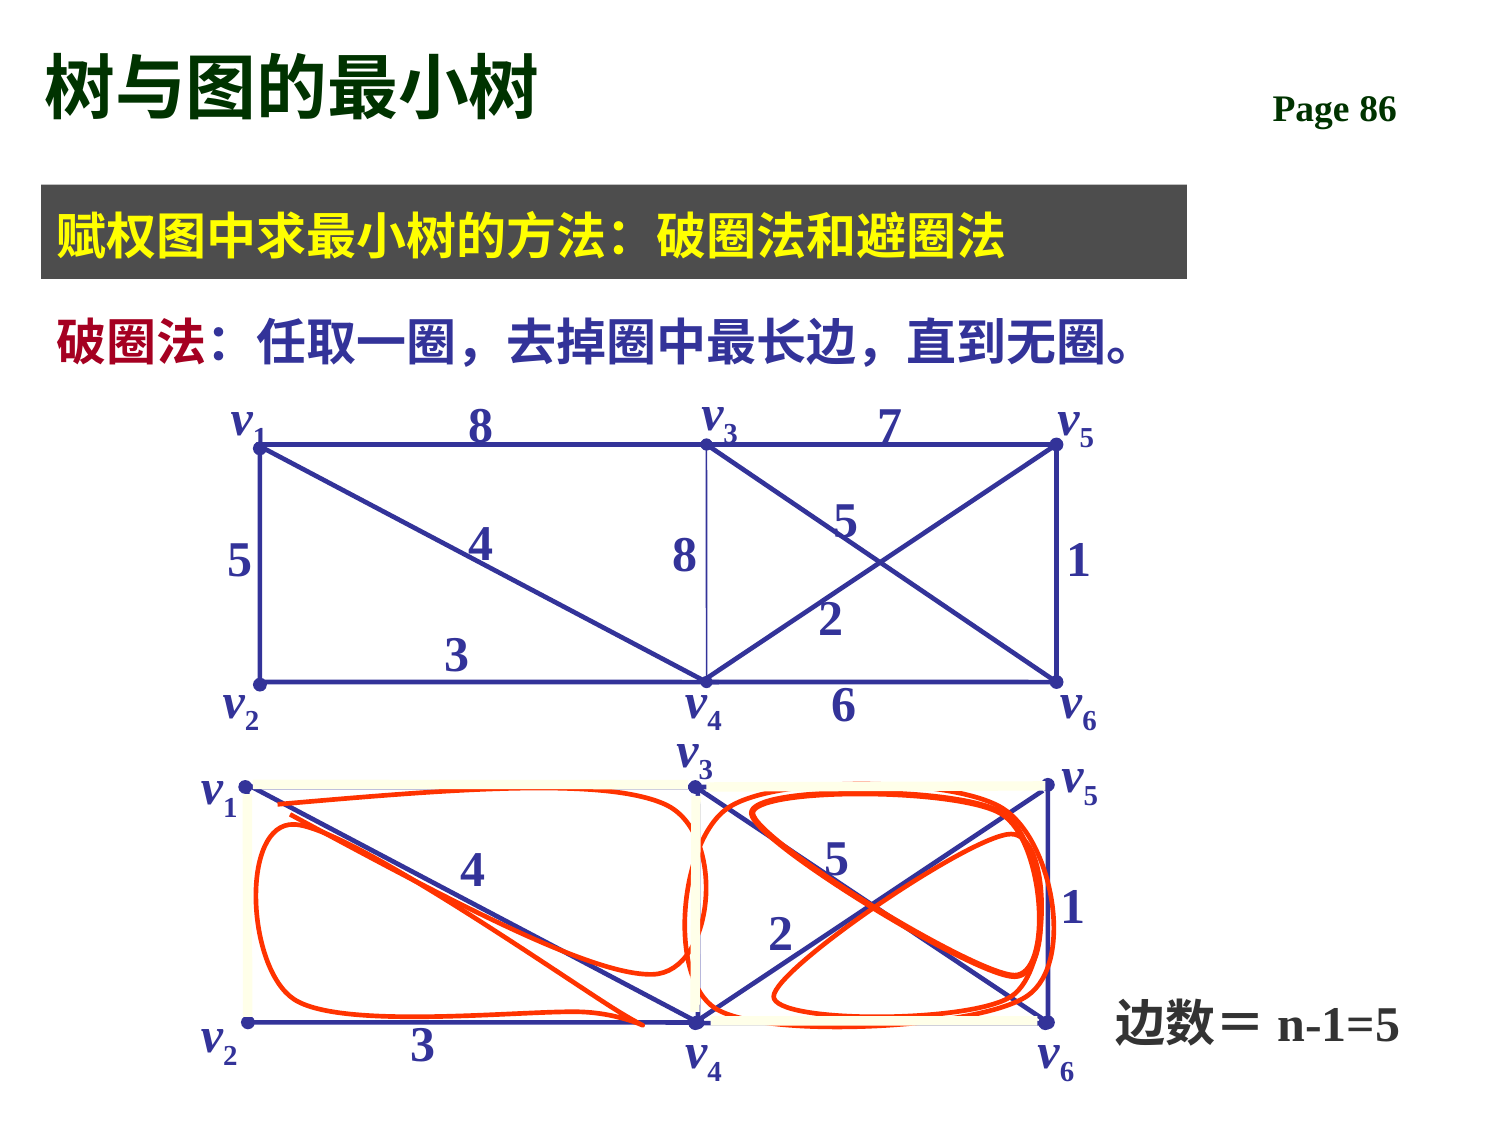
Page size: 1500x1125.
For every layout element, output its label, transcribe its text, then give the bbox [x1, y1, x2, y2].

text_box [754, 1021, 934, 1027]
text_box 1 [1045, 866, 1101, 942]
text_box v1 [186, 747, 253, 831]
text_box v6 [1022, 1011, 1090, 1095]
text_box [684, 859, 695, 983]
text_box [277, 787, 695, 975]
text_box v4 [670, 1011, 738, 1095]
text_box 边数＝n-1=5 [1092, 971, 1424, 1059]
text_box v3 [661, 747, 729, 793]
text_box v2 [186, 995, 253, 1079]
text_box [696, 837, 700, 853]
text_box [206, 373, 1114, 740]
text_box [752, 793, 1023, 908]
text_box v5 [1046, 745, 1114, 819]
text_box [773, 834, 1042, 1017]
text_box [255, 824, 643, 1026]
text_box 破圈法：任取一圈，去掉圈中最长边，直到无圈。 [41, 302, 1172, 378]
list 赋权图中求最小树的方法：破圈法和避圈法 [41, 184, 1187, 279]
text_box 3 [395, 1017, 451, 1079]
text_box [696, 787, 1054, 1020]
title 树与图的最小树 [29, 18, 1235, 136]
